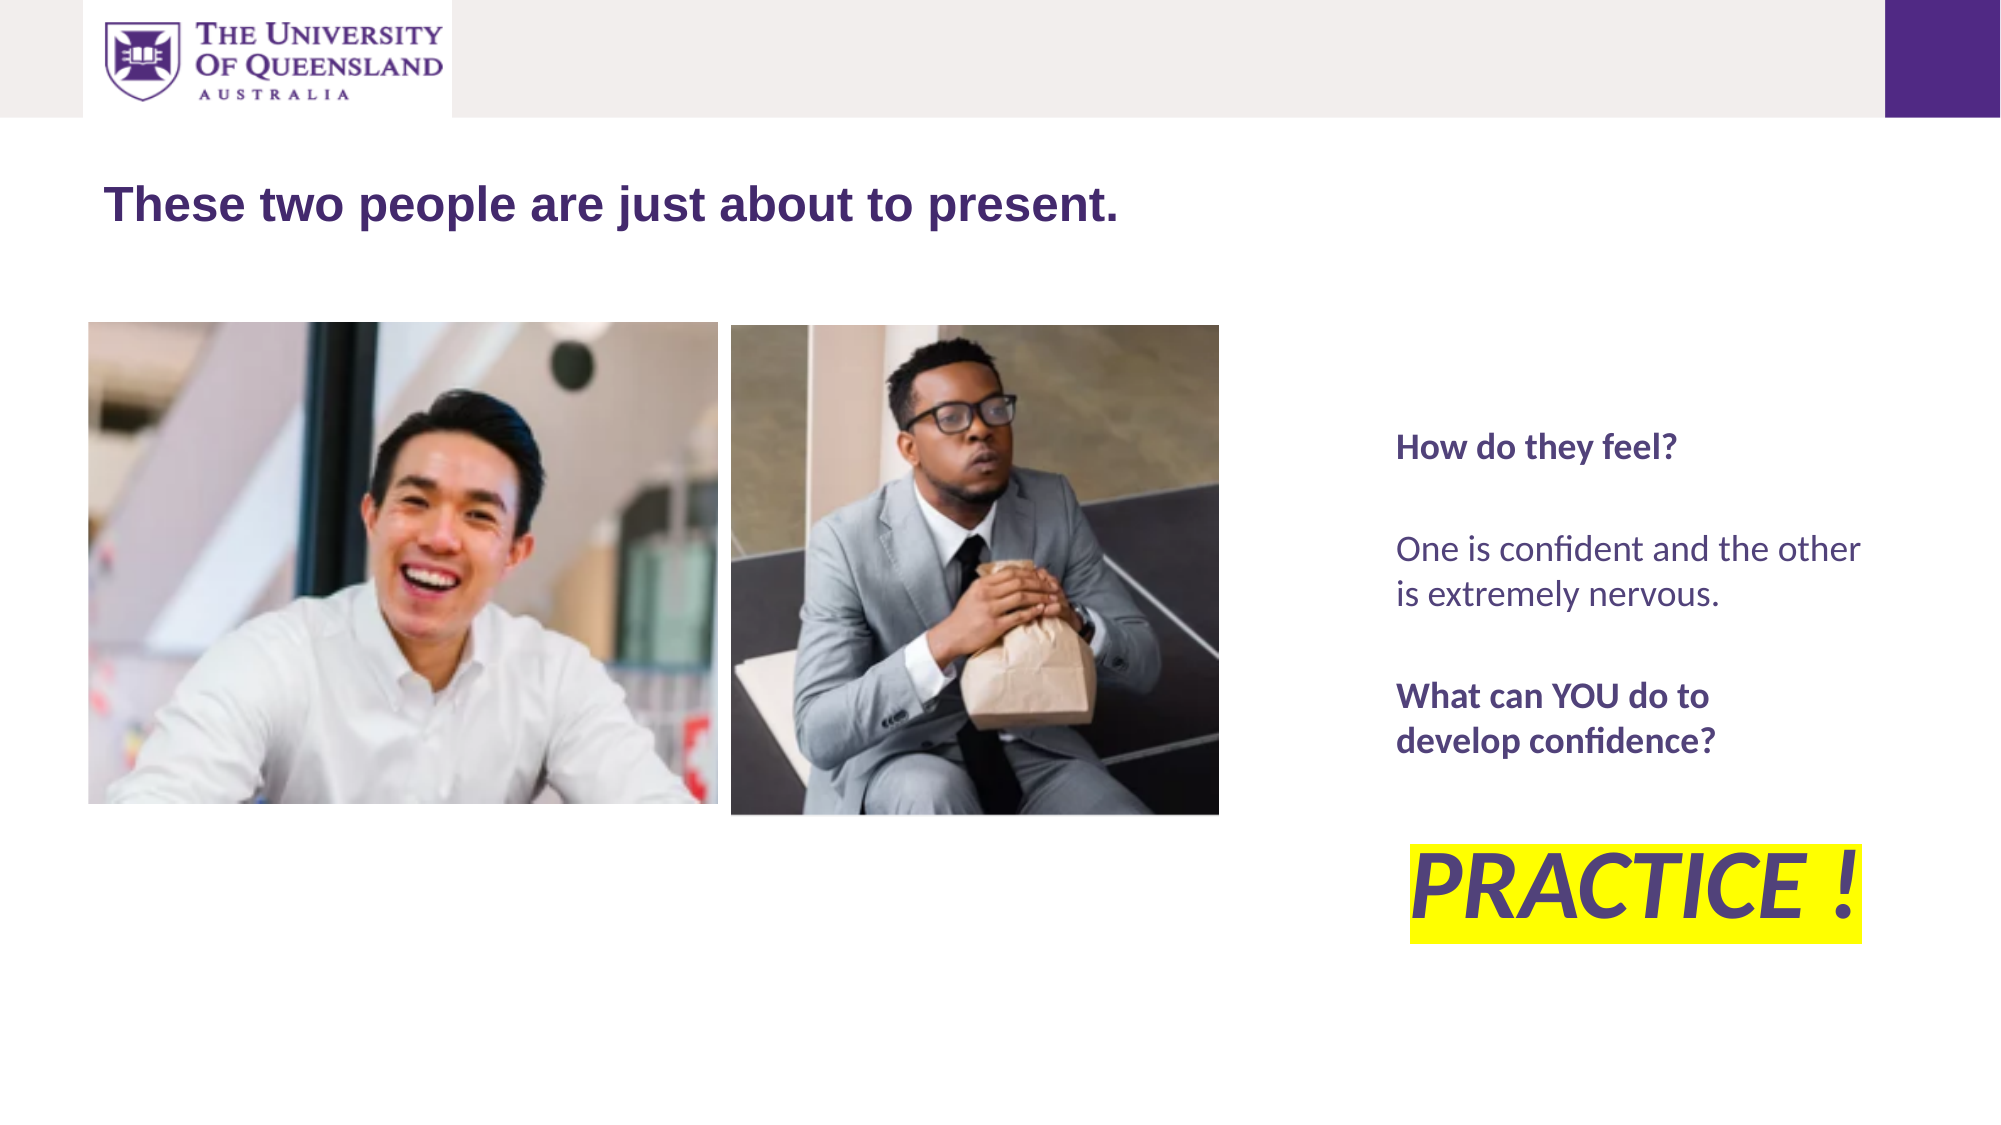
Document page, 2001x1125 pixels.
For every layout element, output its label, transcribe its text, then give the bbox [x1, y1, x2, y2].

text_box PRACTICE ! [1369, 811, 1903, 947]
text_box What can YOU do to develop confidence? [1381, 663, 1791, 769]
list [731, 325, 1219, 817]
title These two people are just about to present. [88, 171, 1361, 241]
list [88, 322, 718, 804]
text_box One is confident and the other is extremely nervous. [1381, 516, 1903, 622]
text_box How do they feel? [1381, 414, 1791, 475]
picture [0, 0, 2001, 1125]
